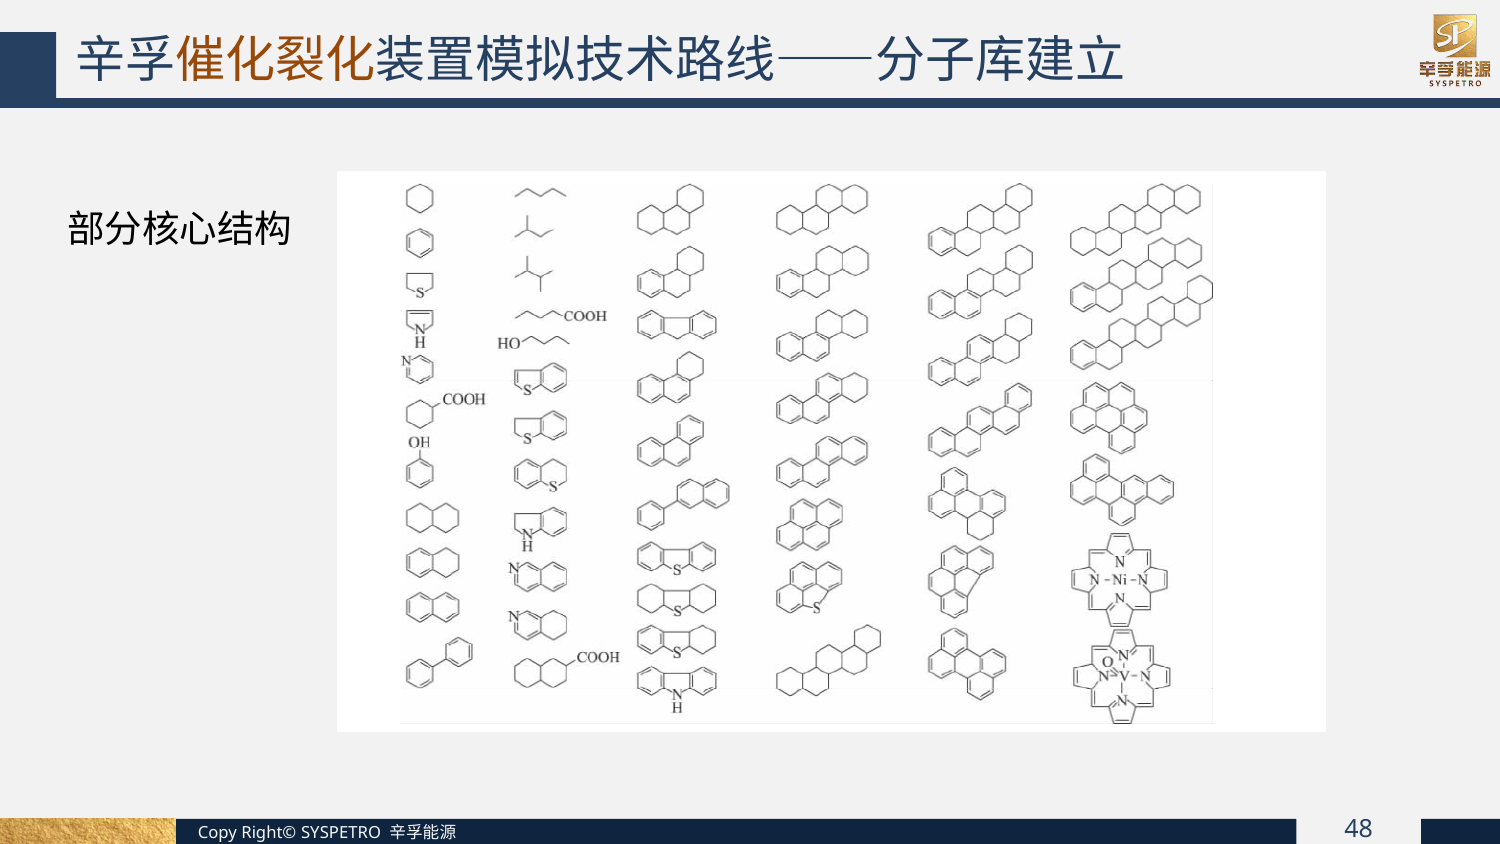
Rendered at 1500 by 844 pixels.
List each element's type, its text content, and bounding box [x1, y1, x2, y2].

picture [0, 818, 176, 844]
list 辛孚催化裂化装置模拟技术路线——分子库建立 [71, 19, 1389, 96]
picture [337, 171, 1326, 732]
text_box 部分核心结构 [59, 197, 301, 258]
picture [1416, 11, 1494, 89]
